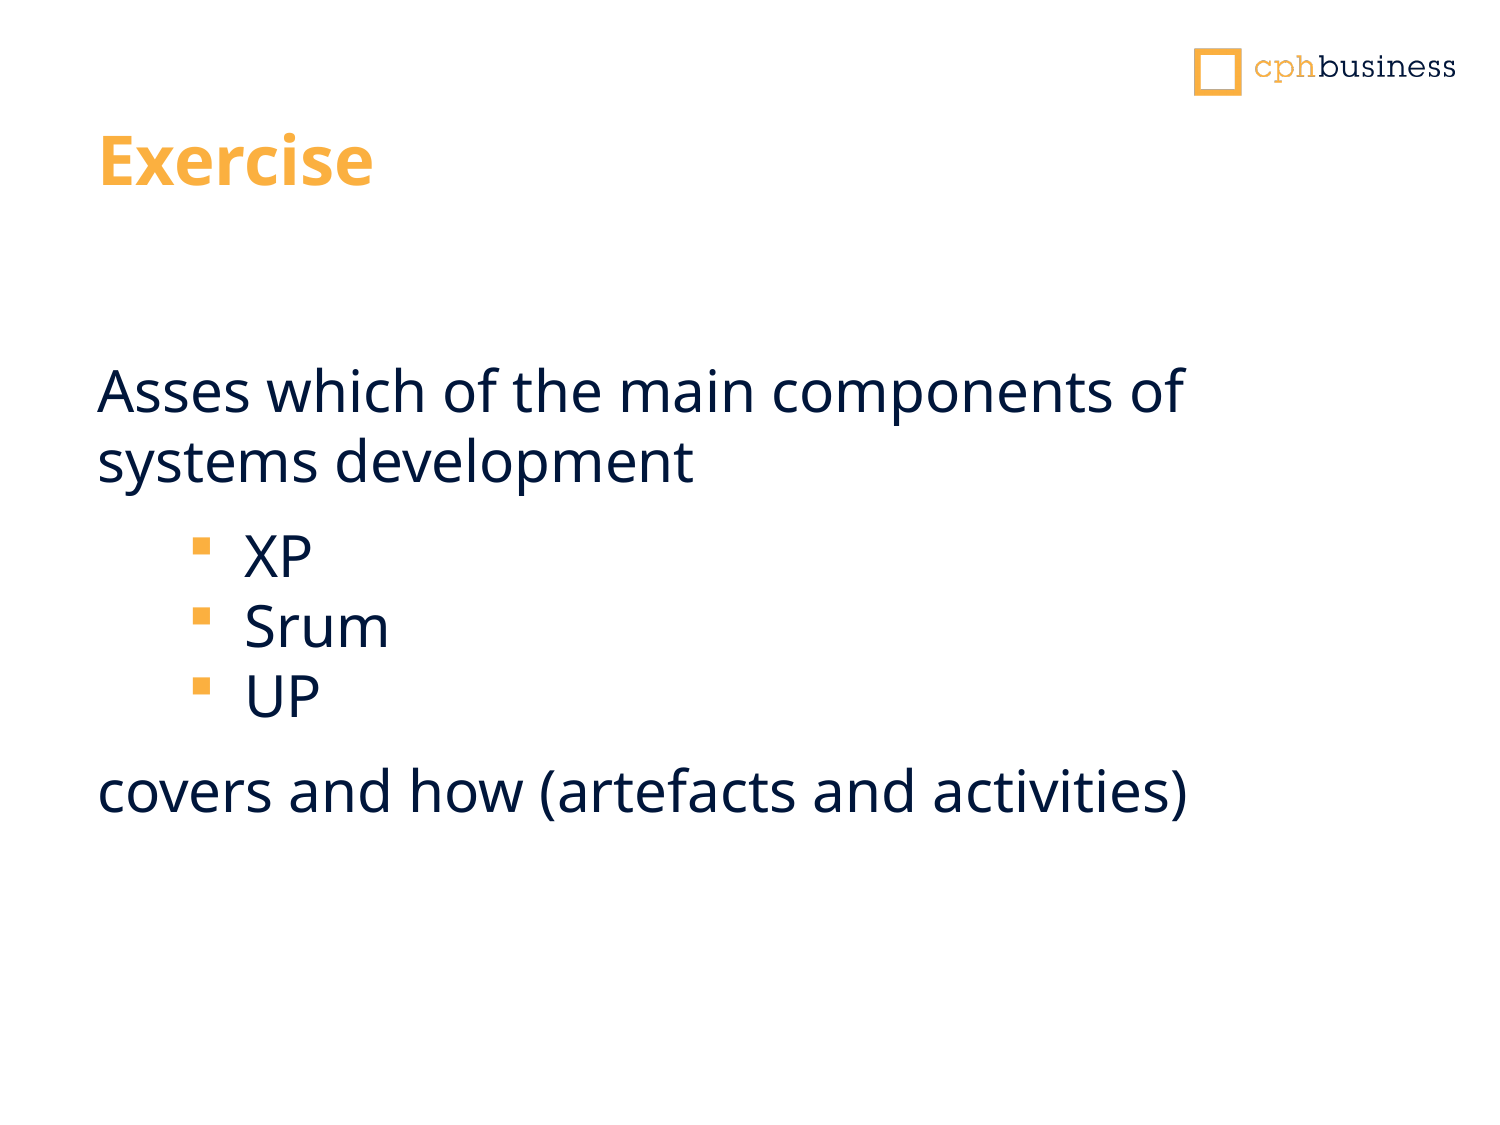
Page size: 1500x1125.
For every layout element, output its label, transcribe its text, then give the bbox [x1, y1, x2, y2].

picture [1147, 1, 1500, 143]
list Exercise [83, 109, 1411, 298]
list Asses which of the main components of systems development XP Srum UP covers and how (artefacts and activities) [83, 347, 1411, 967]
